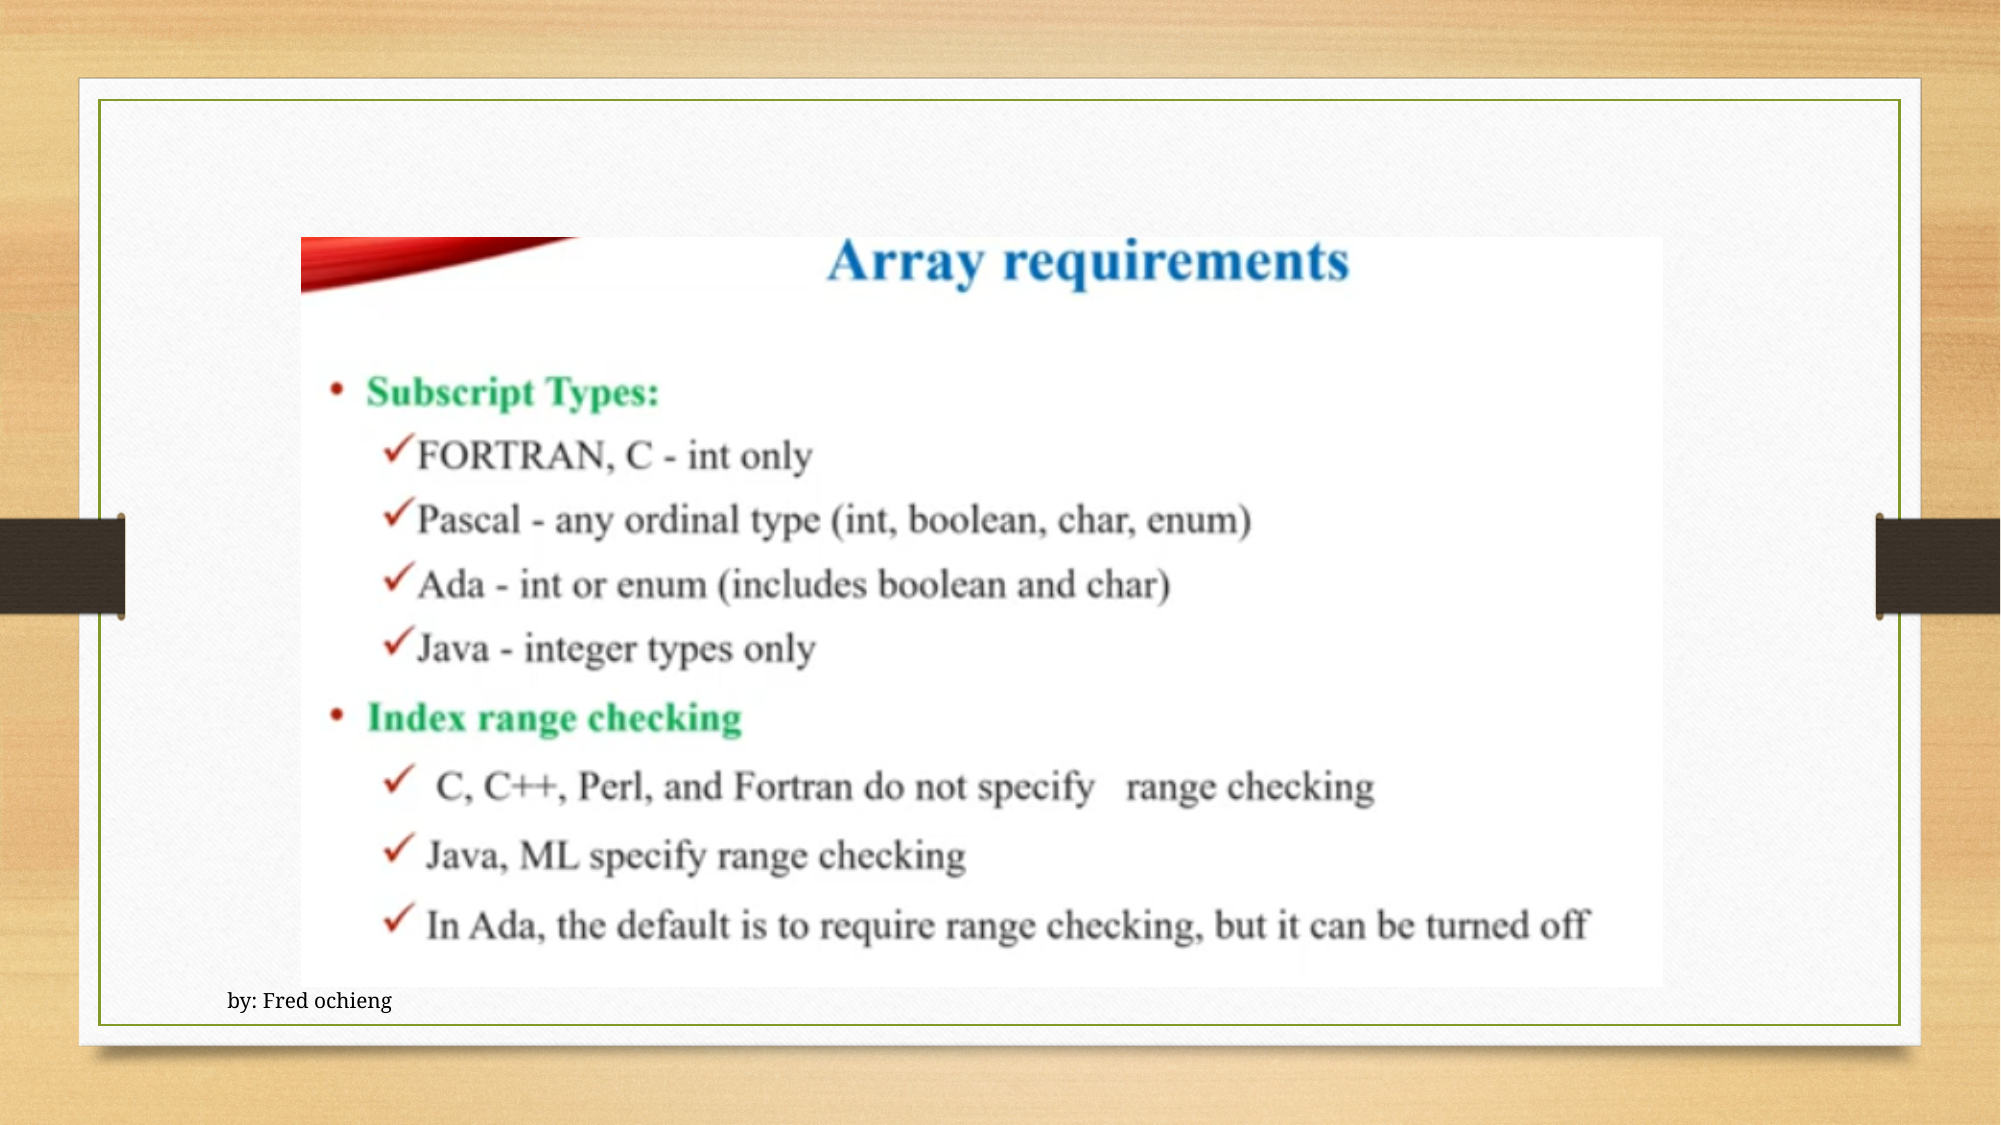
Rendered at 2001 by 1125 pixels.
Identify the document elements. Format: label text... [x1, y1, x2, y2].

picture [0, 0, 2001, 1125]
footer by: Fred ochieng [212, 979, 1411, 1025]
